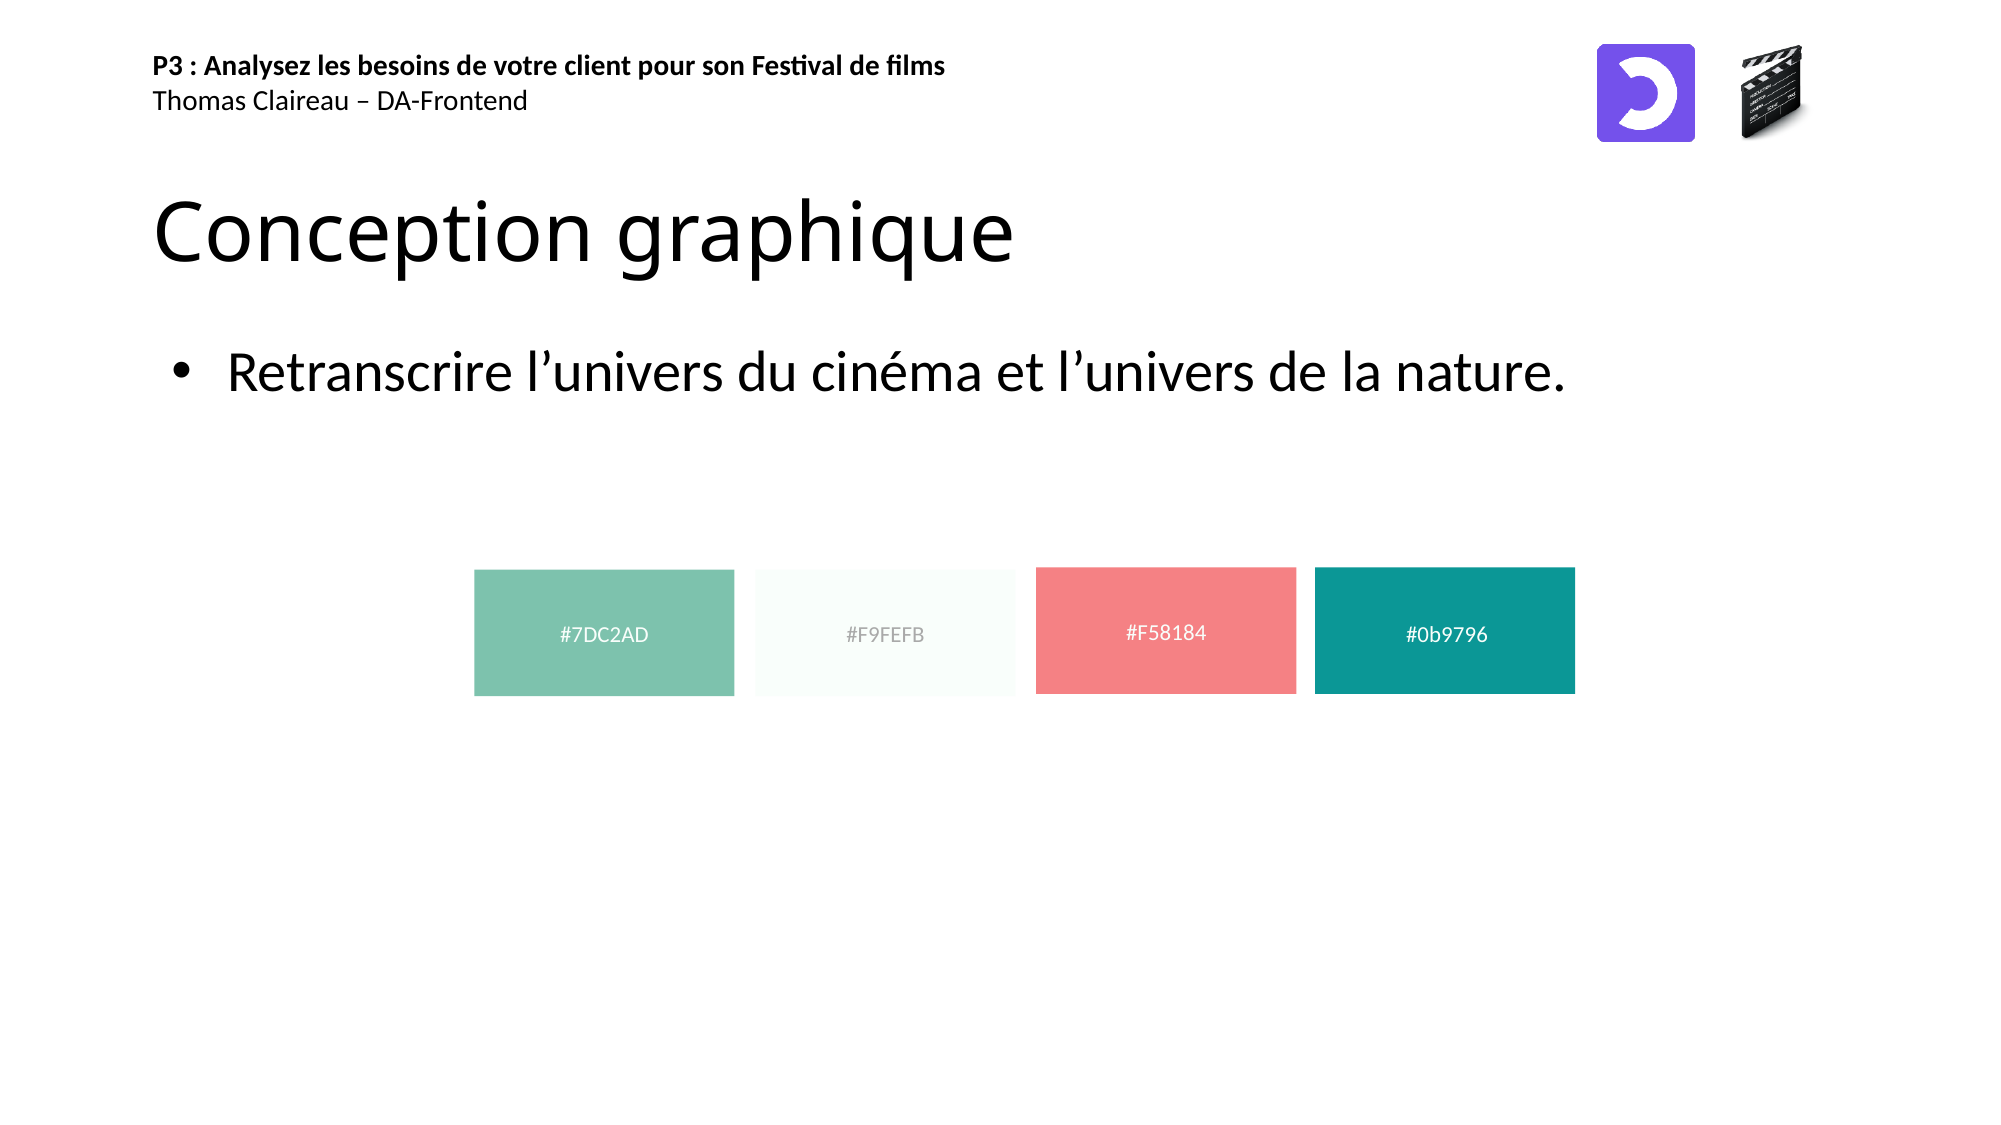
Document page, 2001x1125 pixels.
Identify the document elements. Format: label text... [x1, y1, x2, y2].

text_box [474, 567, 1576, 697]
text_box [1596, 44, 1815, 142]
text_box P3 : Analysez les besoins de votre client pour son Festival de films Thomas Claireau – DA-Frontend [137, 38, 1146, 125]
title Conception graphique [137, 158, 1863, 312]
list Retranscrire l’univers du cinéma et l’univers de la nature. [137, 333, 1946, 546]
